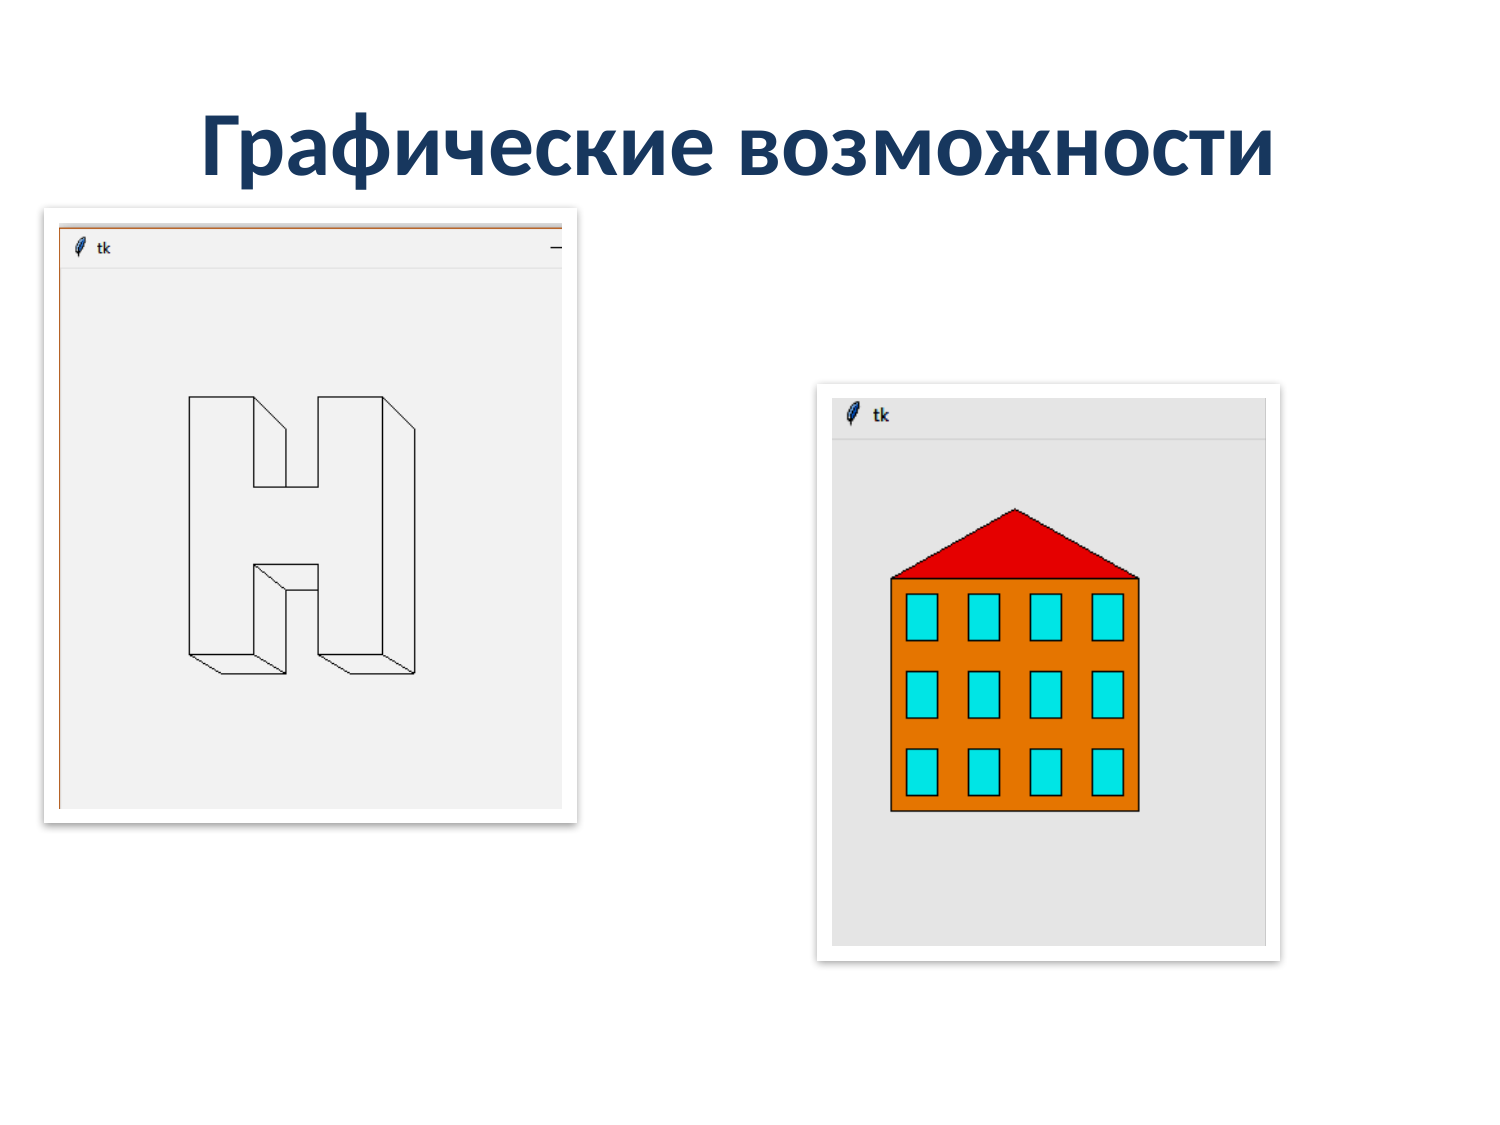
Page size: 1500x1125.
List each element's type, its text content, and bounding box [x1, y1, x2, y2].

picture [58, 222, 563, 809]
picture [831, 398, 1266, 947]
title Графические возможности [75, 45, 1425, 233]
